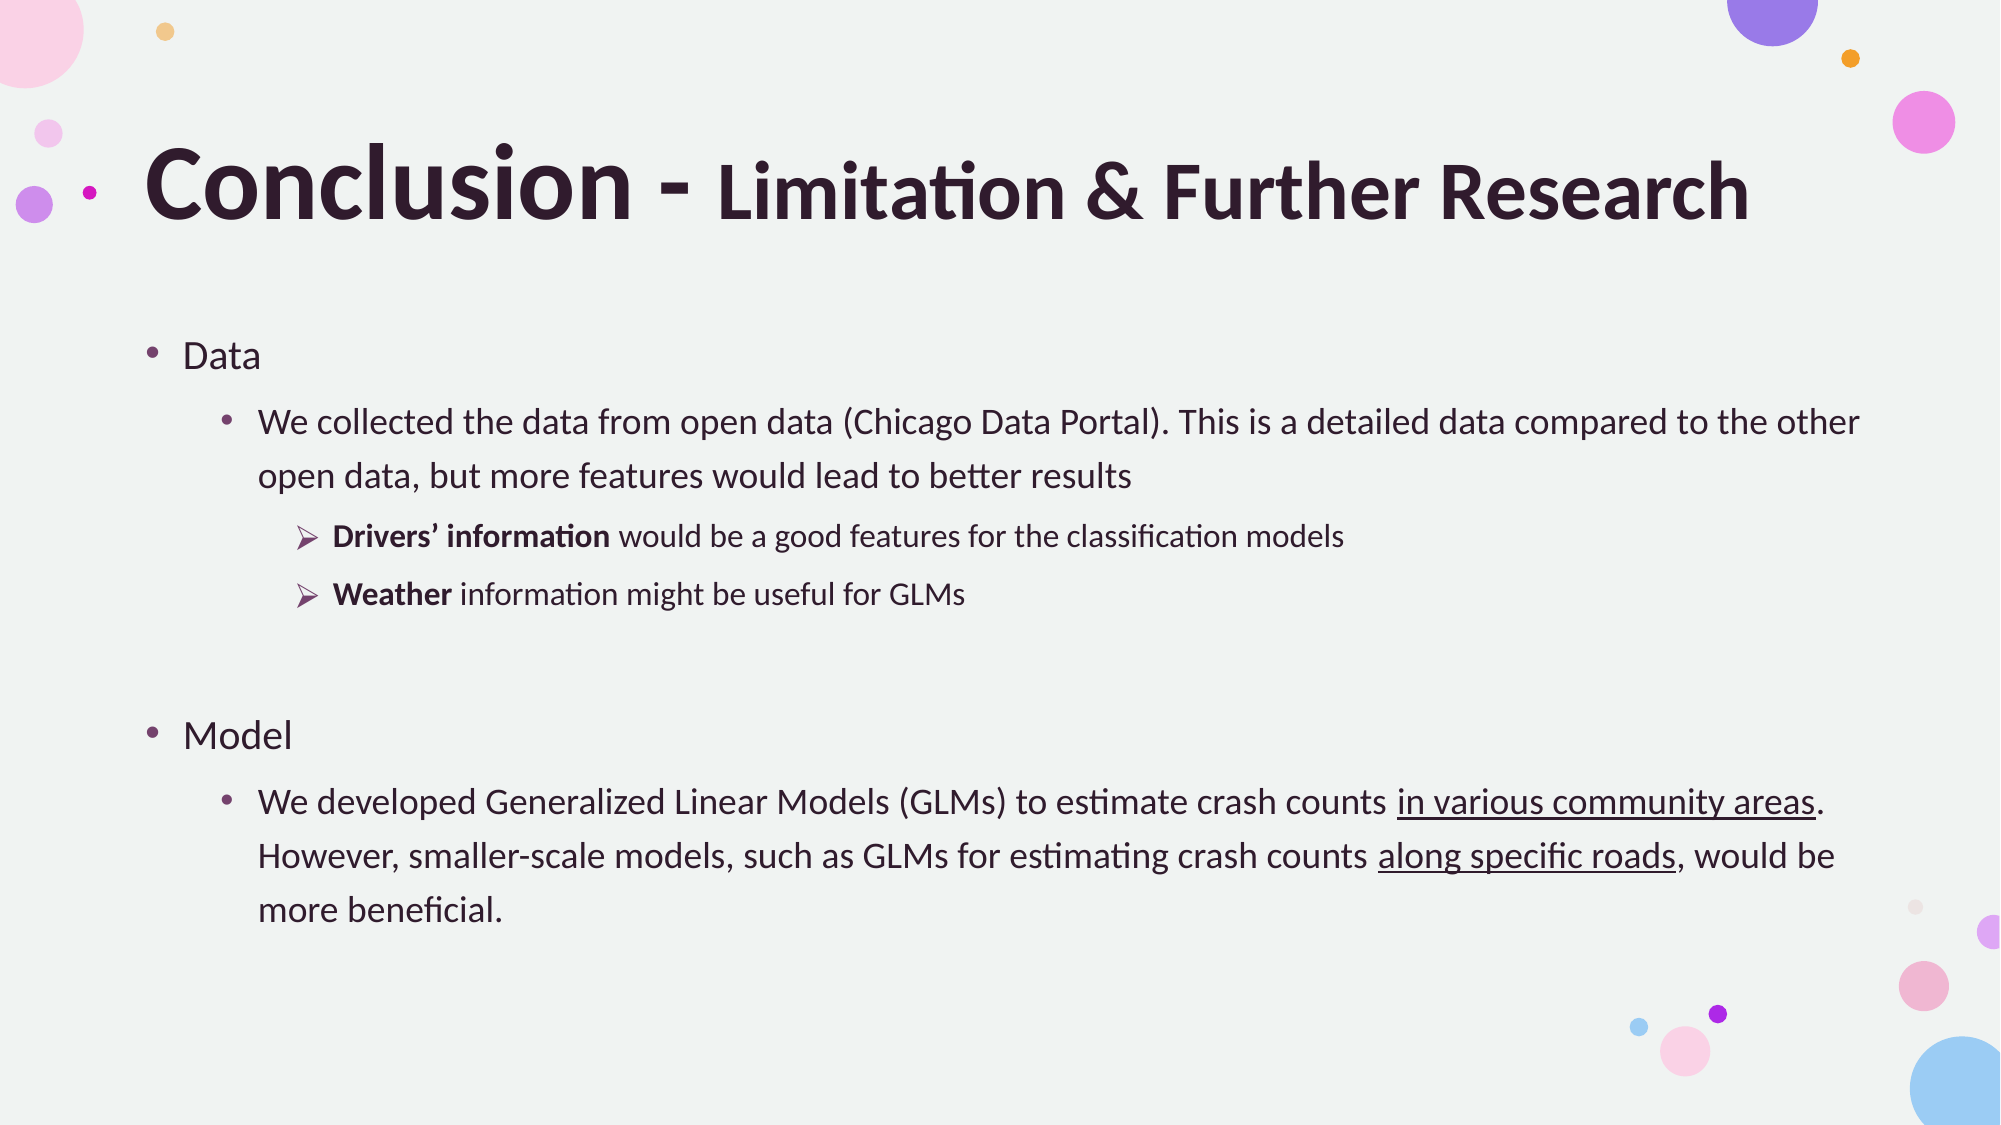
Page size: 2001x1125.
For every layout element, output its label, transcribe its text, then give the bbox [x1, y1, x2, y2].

list Data We collected the data from open data (Chicago Data Portal). This is a detailed data compared to the other open data, but more features would lead to better results Drivers’ information would be a good features for the classification models Weather information might be useful for GLMs Model We developed Generalized Linear Models (GLMs) to estimate crash counts in various community areas. However, smaller-scale models, such as GLMs for estimating crash counts along specific roads, would be more beneficial. [127, 299, 1905, 1014]
title Conclusion - Limitation & Further Research [127, 59, 1877, 278]
